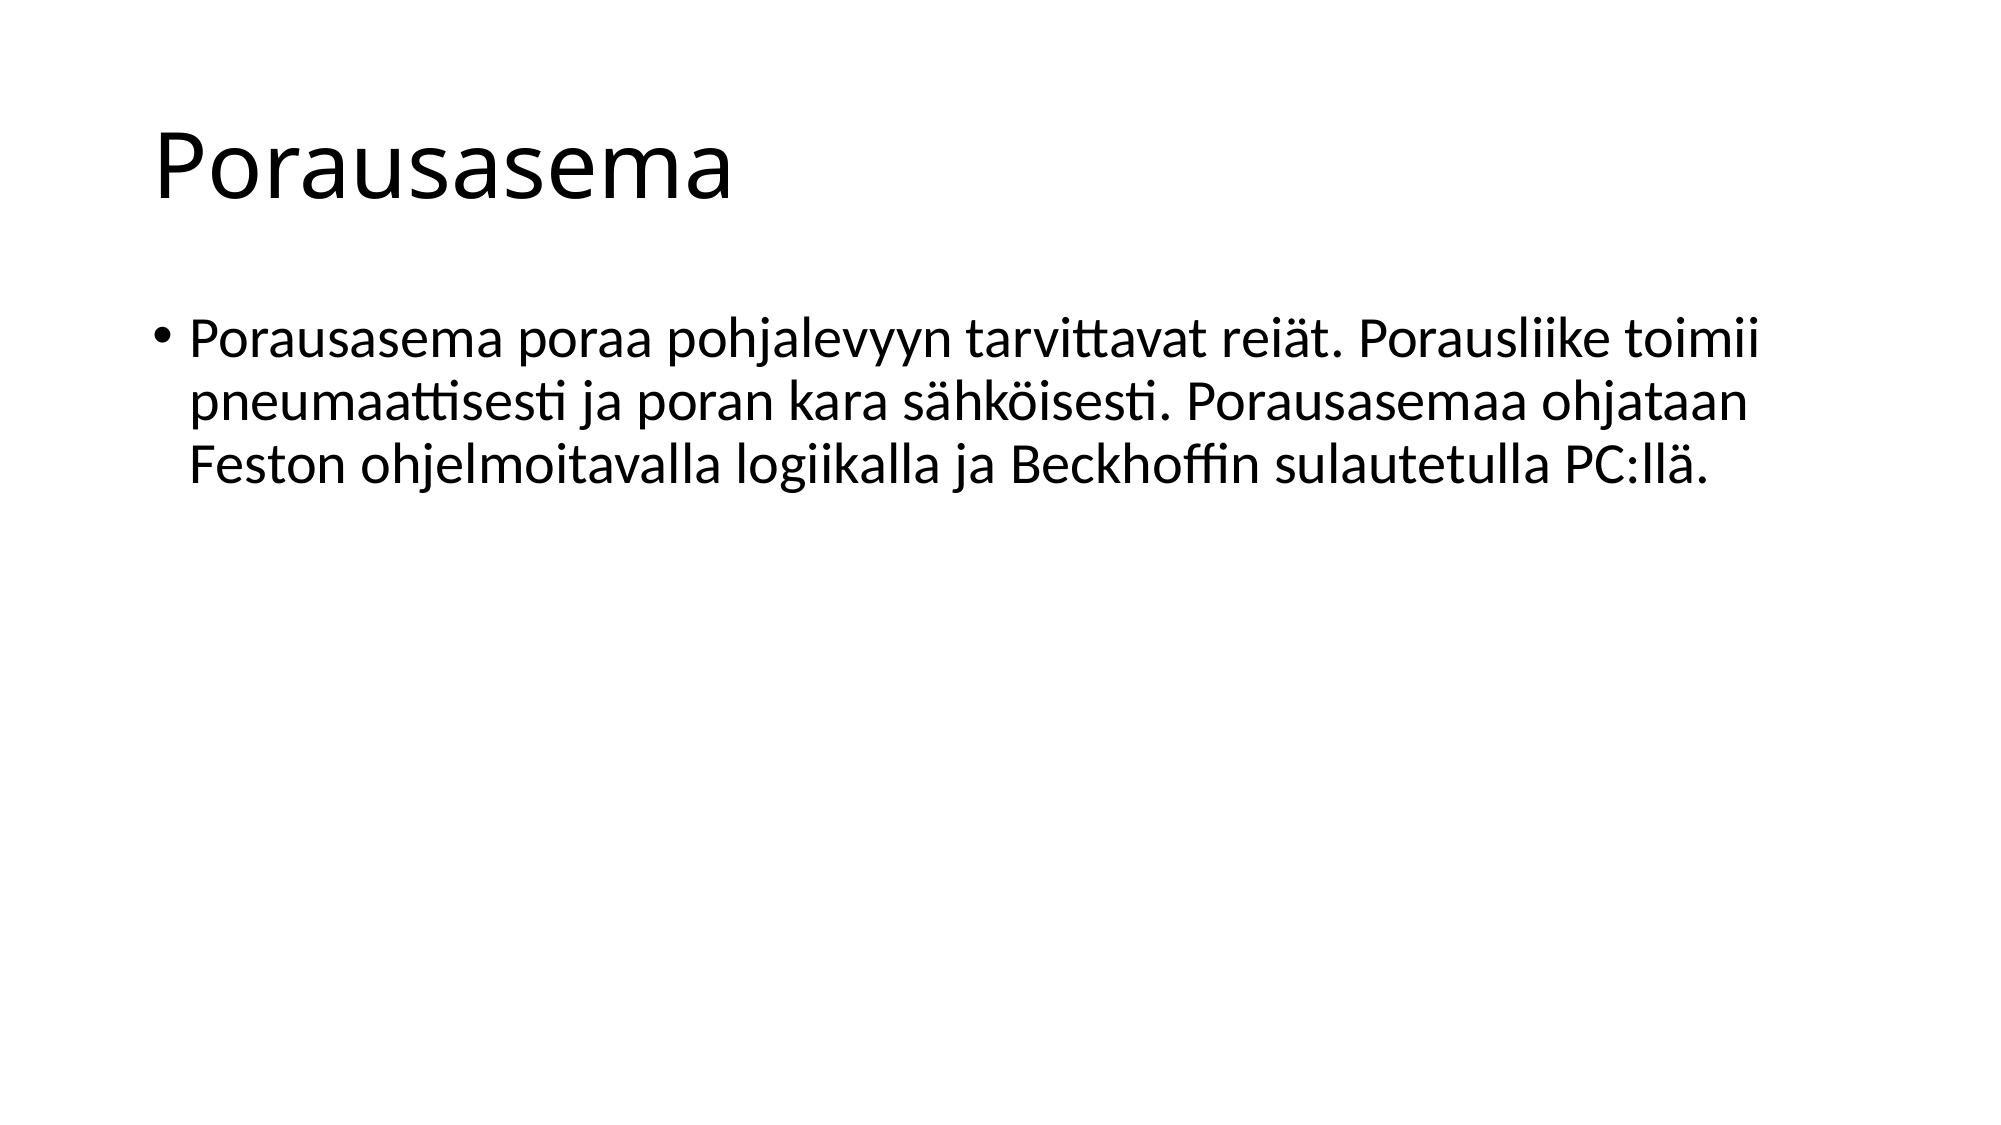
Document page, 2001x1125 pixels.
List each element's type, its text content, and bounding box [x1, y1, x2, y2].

list Porausasema poraa pohjalevyyn tarvittavat reiät. Porausliike toimii pneumaattisesti ja poran kara sähköisesti. Porausasemaa ohjataan Feston ohjelmoitavalla logiikalla ja Beckhoffin sulautetulla PC:llä. [137, 299, 1863, 1014]
title Porausasema [137, 59, 1863, 278]
